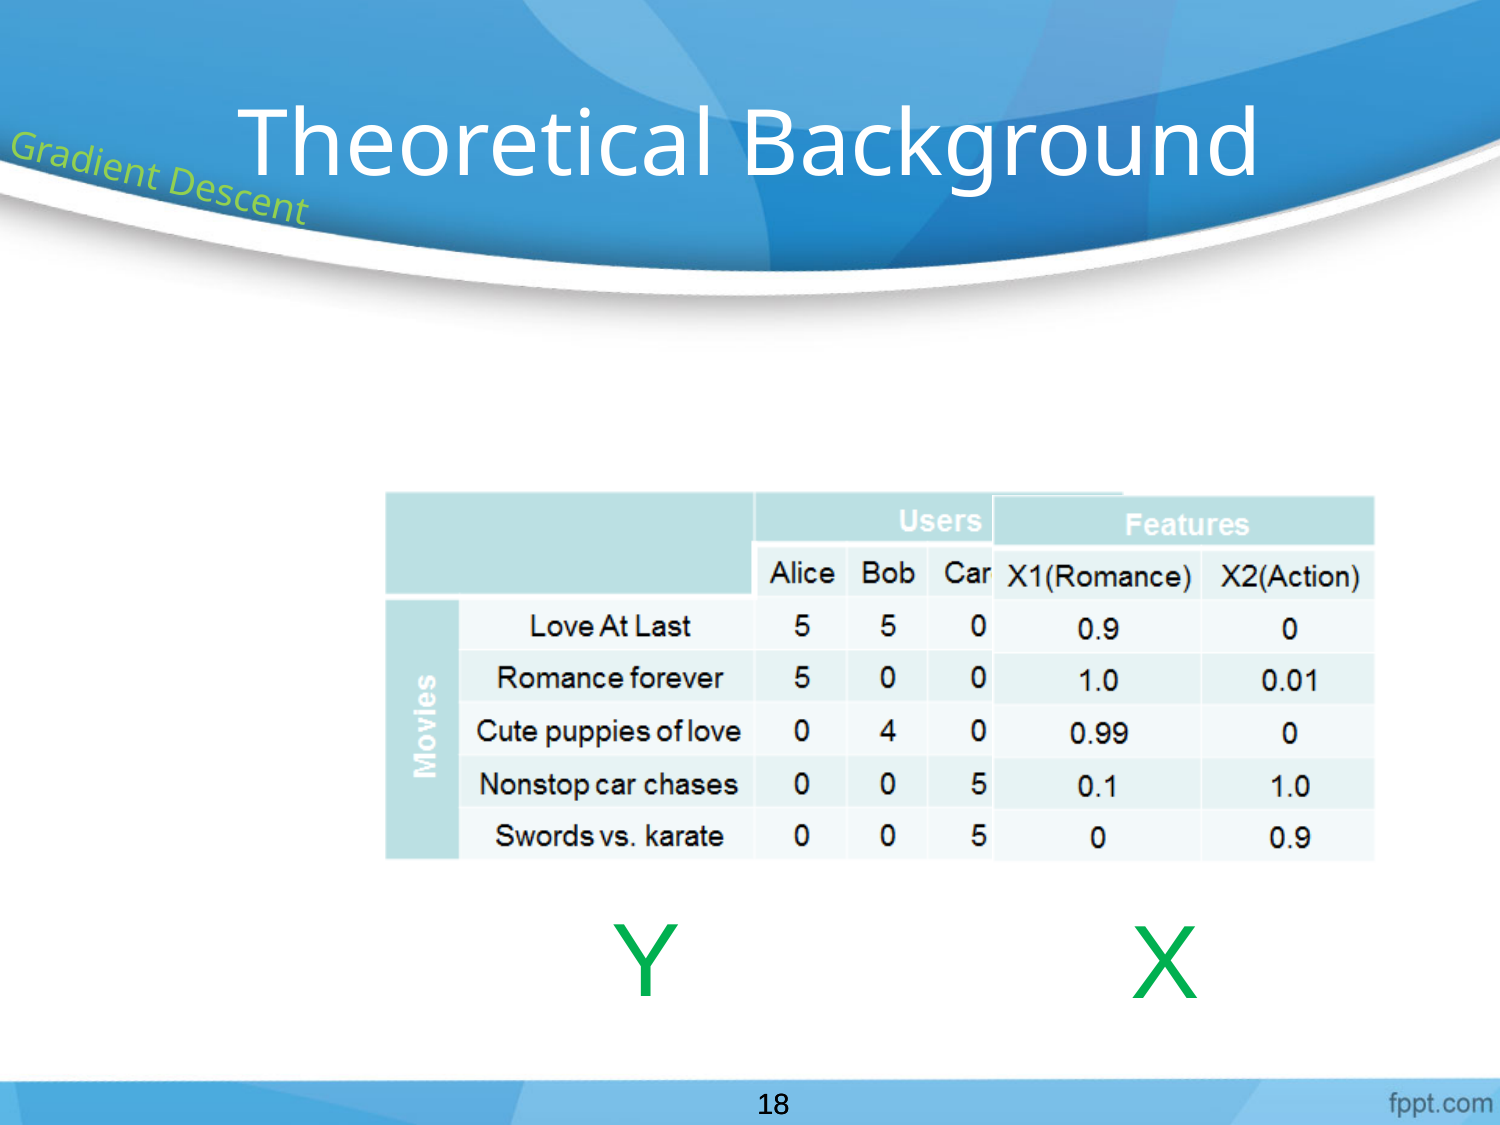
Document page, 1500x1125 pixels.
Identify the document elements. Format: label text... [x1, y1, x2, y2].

text_box X [1116, 886, 1270, 1027]
text_box Gradient Descent [0, 108, 331, 244]
title Theoretical Background [75, 45, 1425, 233]
text_box 18 [726, 1077, 805, 1125]
picture [0, 0, 1500, 1125]
text_box Y [596, 885, 766, 1026]
